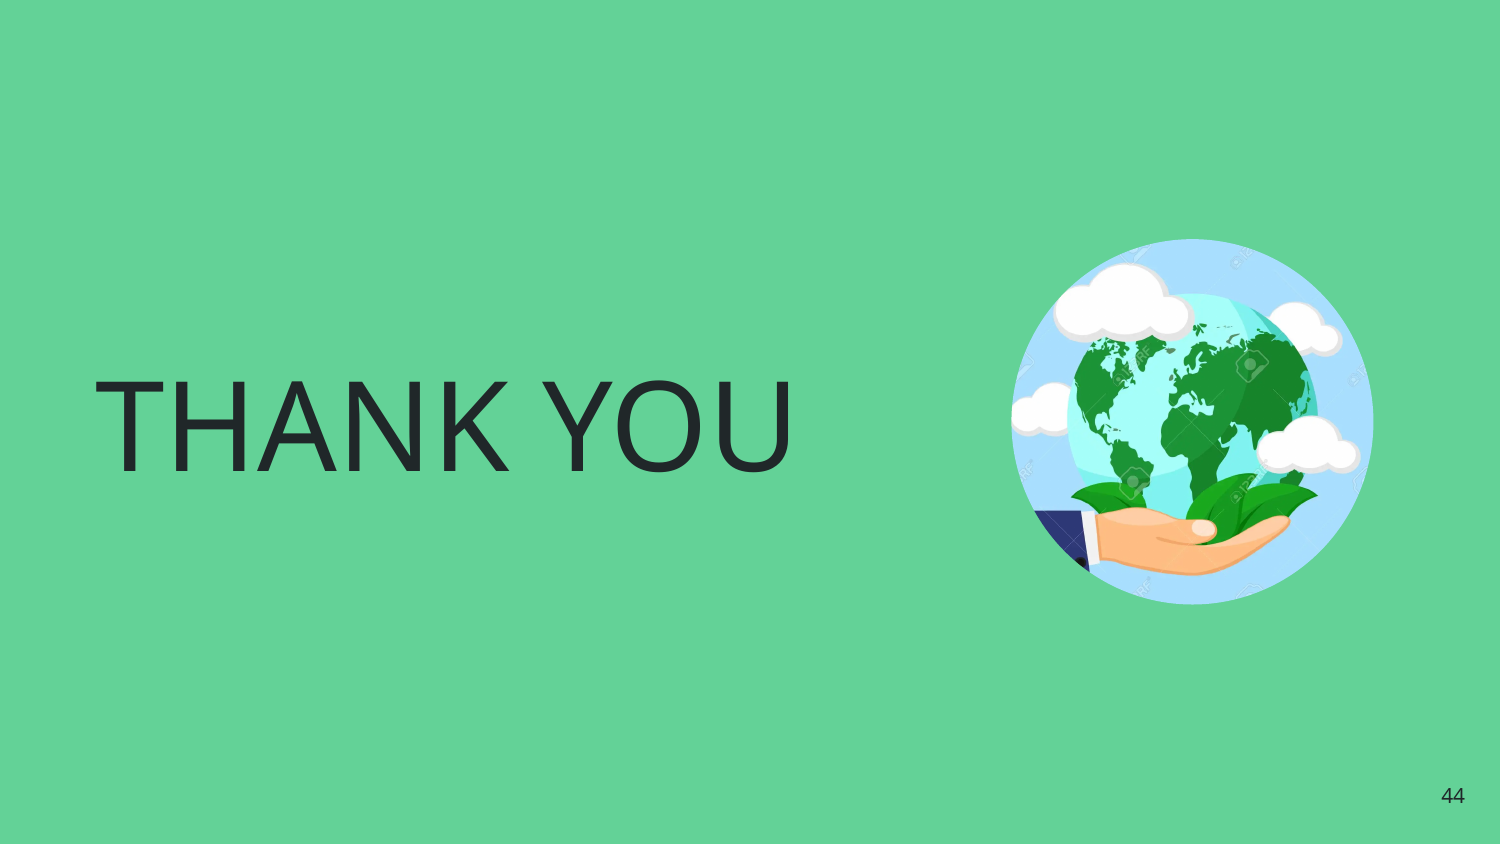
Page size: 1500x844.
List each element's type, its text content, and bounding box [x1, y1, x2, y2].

slide_number ‹#› [1389, 764, 1480, 830]
picture [1011, 238, 1374, 605]
title THANK YOU [80, 86, 1032, 758]
